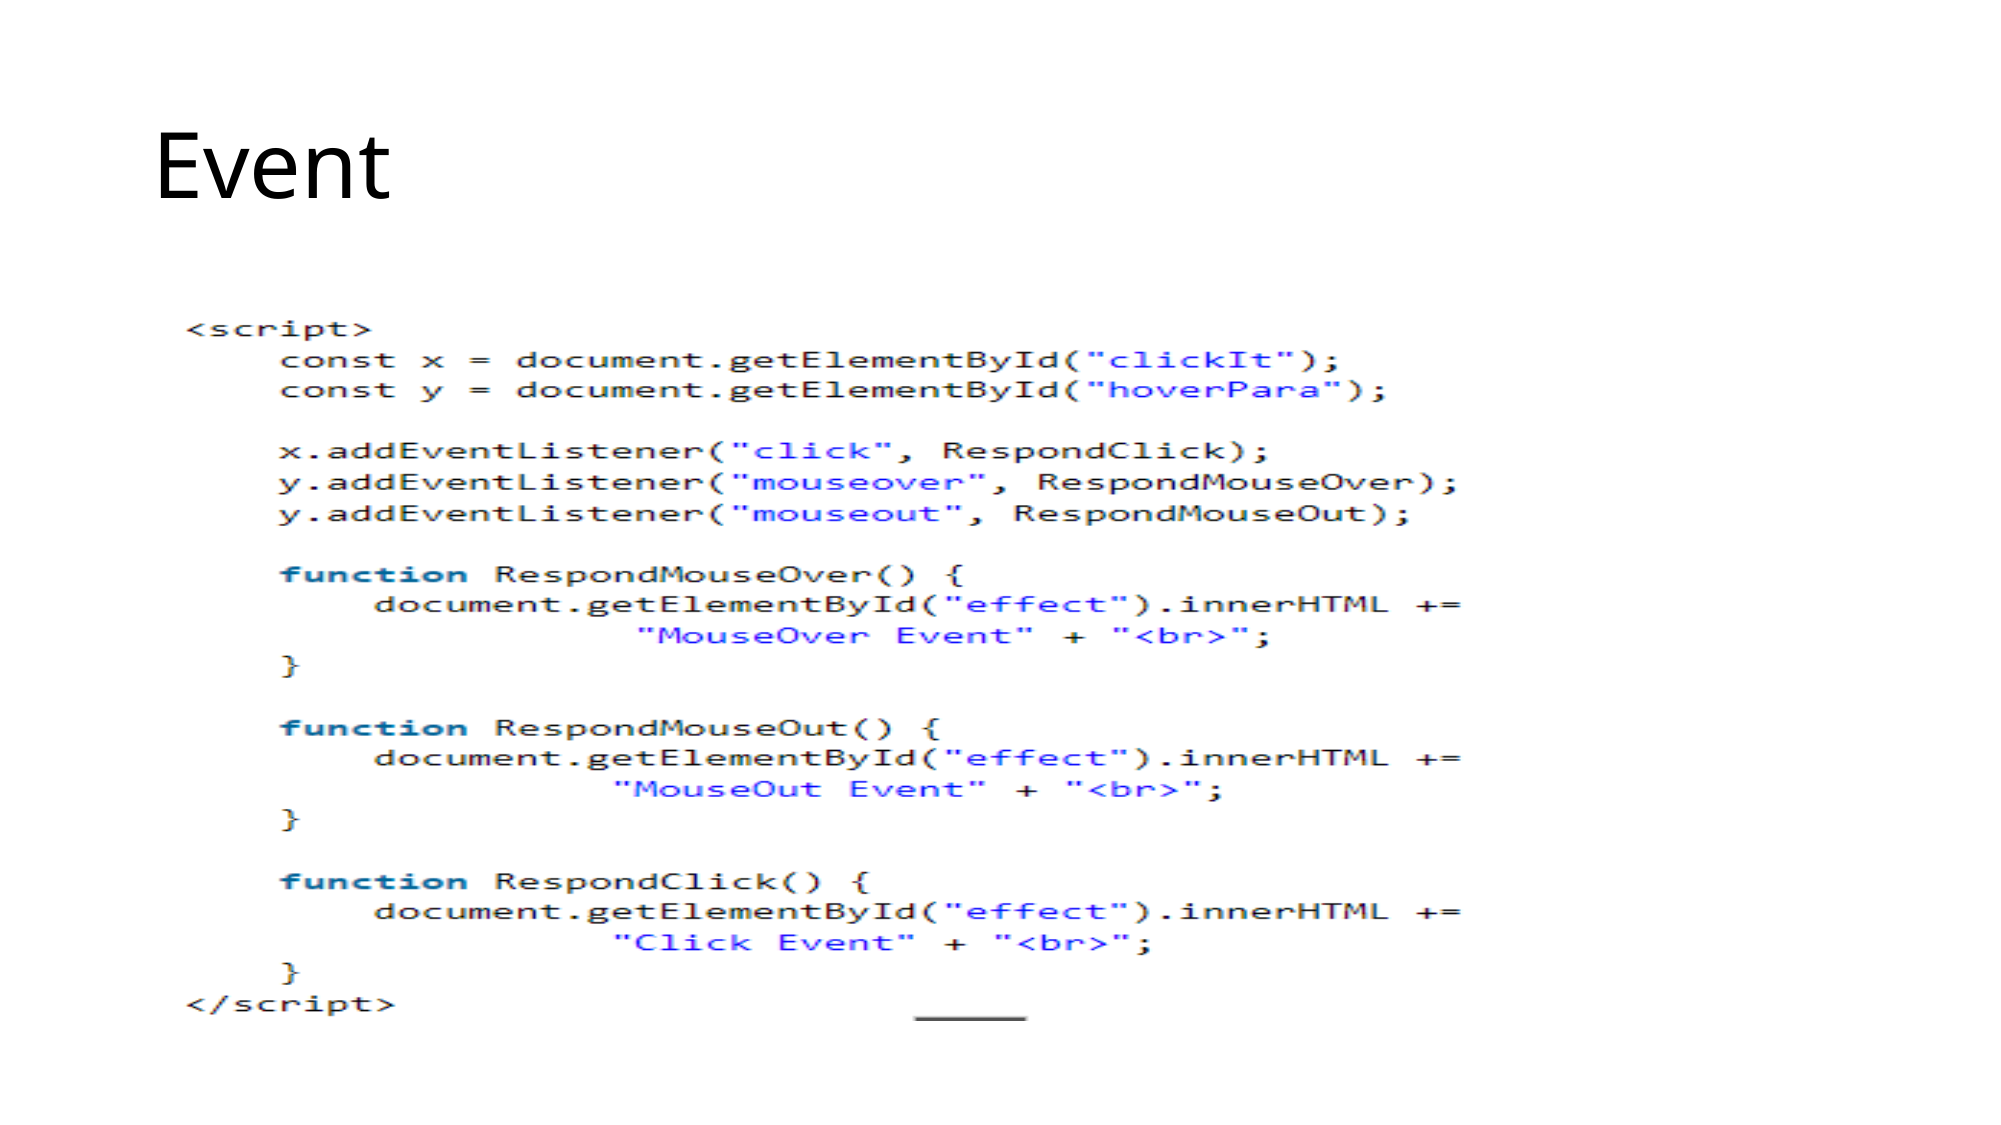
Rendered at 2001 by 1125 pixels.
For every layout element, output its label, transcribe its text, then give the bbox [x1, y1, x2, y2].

title Event [137, 59, 1863, 278]
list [124, 302, 1579, 1021]
